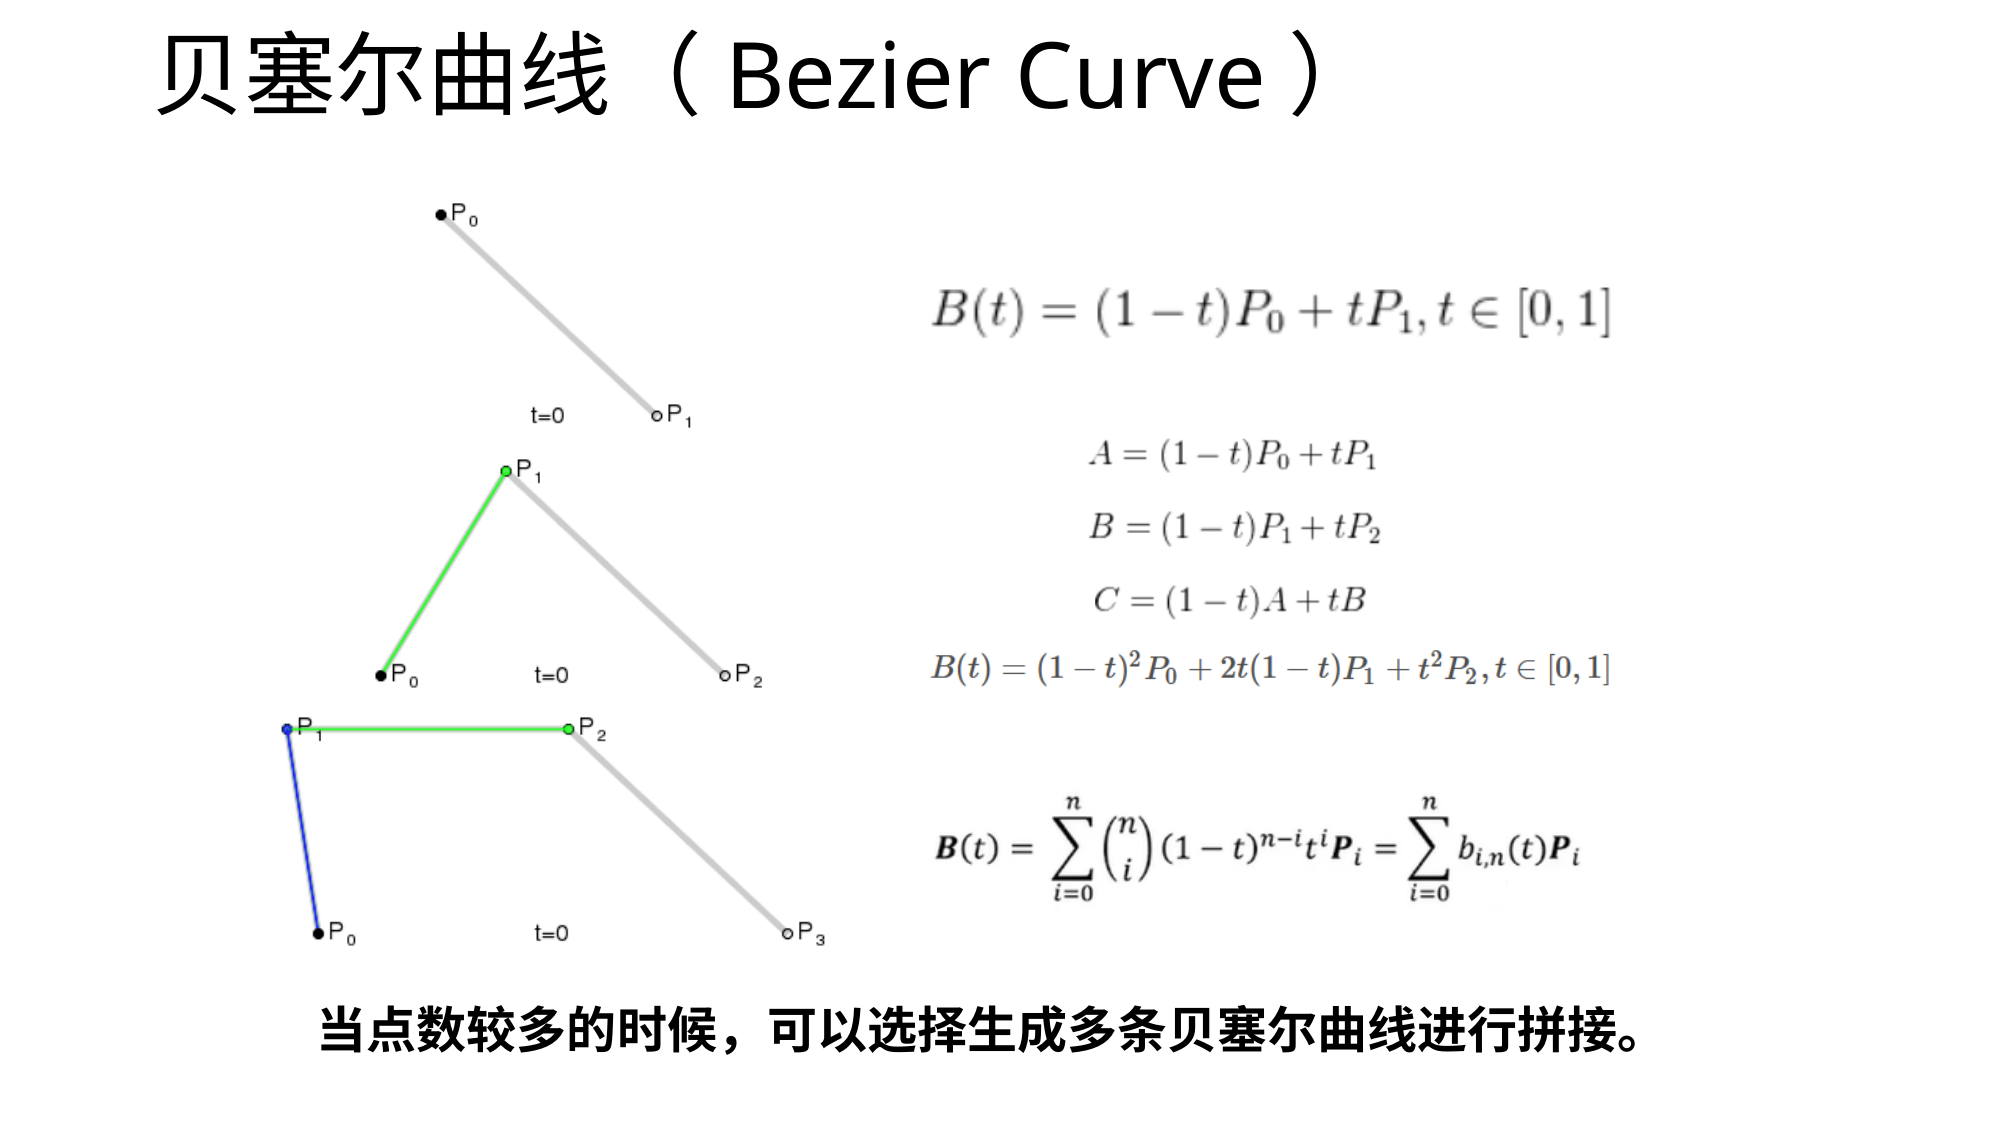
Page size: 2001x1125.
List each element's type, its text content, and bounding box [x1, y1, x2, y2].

picture [1069, 415, 1422, 632]
picture [271, 713, 834, 949]
picture [921, 779, 1611, 916]
picture [921, 264, 1644, 366]
picture [271, 199, 826, 431]
picture [271, 455, 834, 691]
picture [928, 634, 1644, 703]
title 贝塞尔曲线（Bezier Curve） [137, 0, 1863, 157]
text_box 当点数较多的时候，可以选择生成多条贝塞尔曲线进行拼接。 [302, 991, 1698, 1061]
